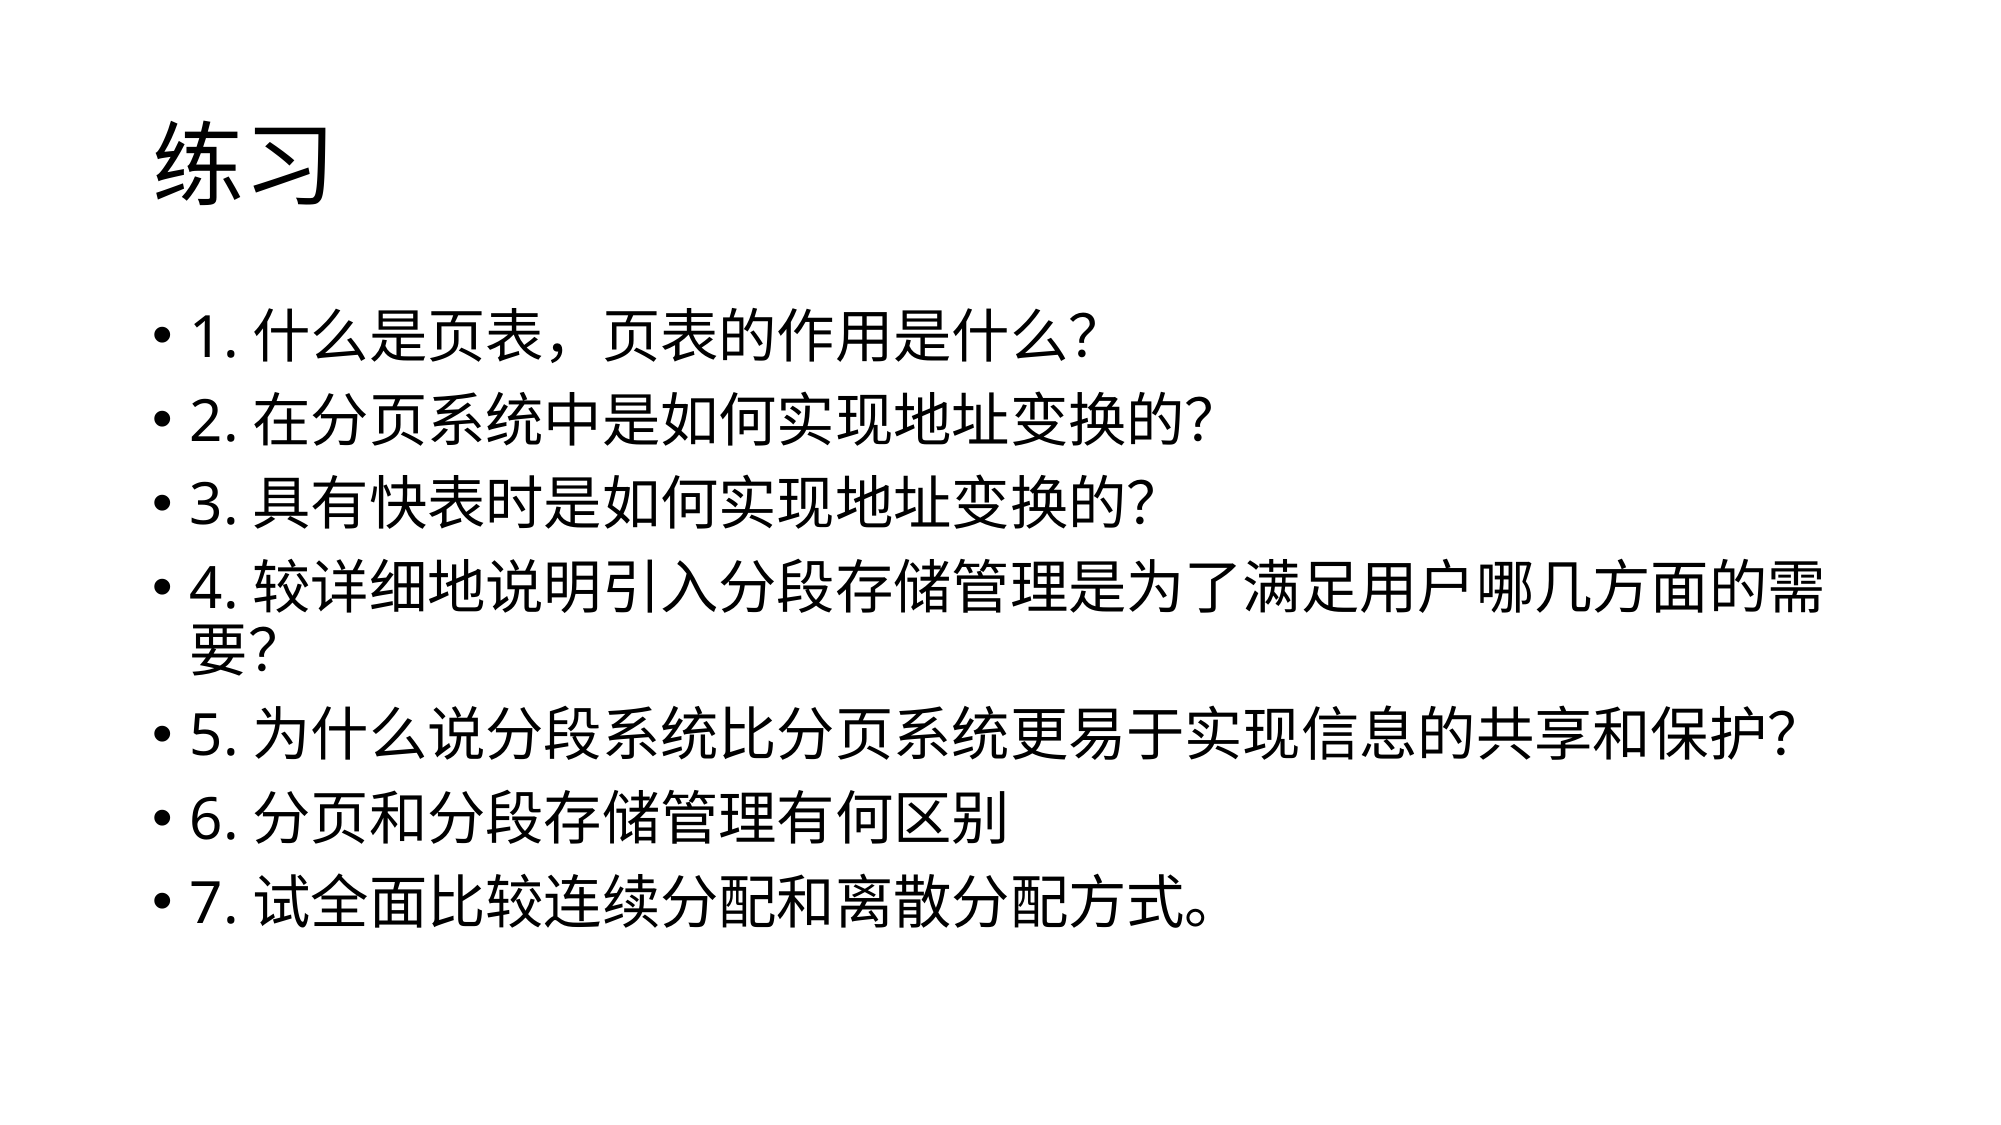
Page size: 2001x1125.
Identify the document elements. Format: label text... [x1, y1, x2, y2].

list 1.什么是页表，页表的作用是什么？ 2.在分页系统中是如何实现地址变换的？ 3.具有快表时是如何实现地址变换的？ 4.较详细地说明引入分段存储管理是为了满足用户哪几方面的需要？ 5.为什么说分段系统比分页系统更易于实现信息的共享和保护？ 6.分页和分段存储管理有何区别 7.试全面比较连续分配和离散分配方式。 [137, 299, 1863, 1014]
title 练习 [137, 59, 1863, 278]
